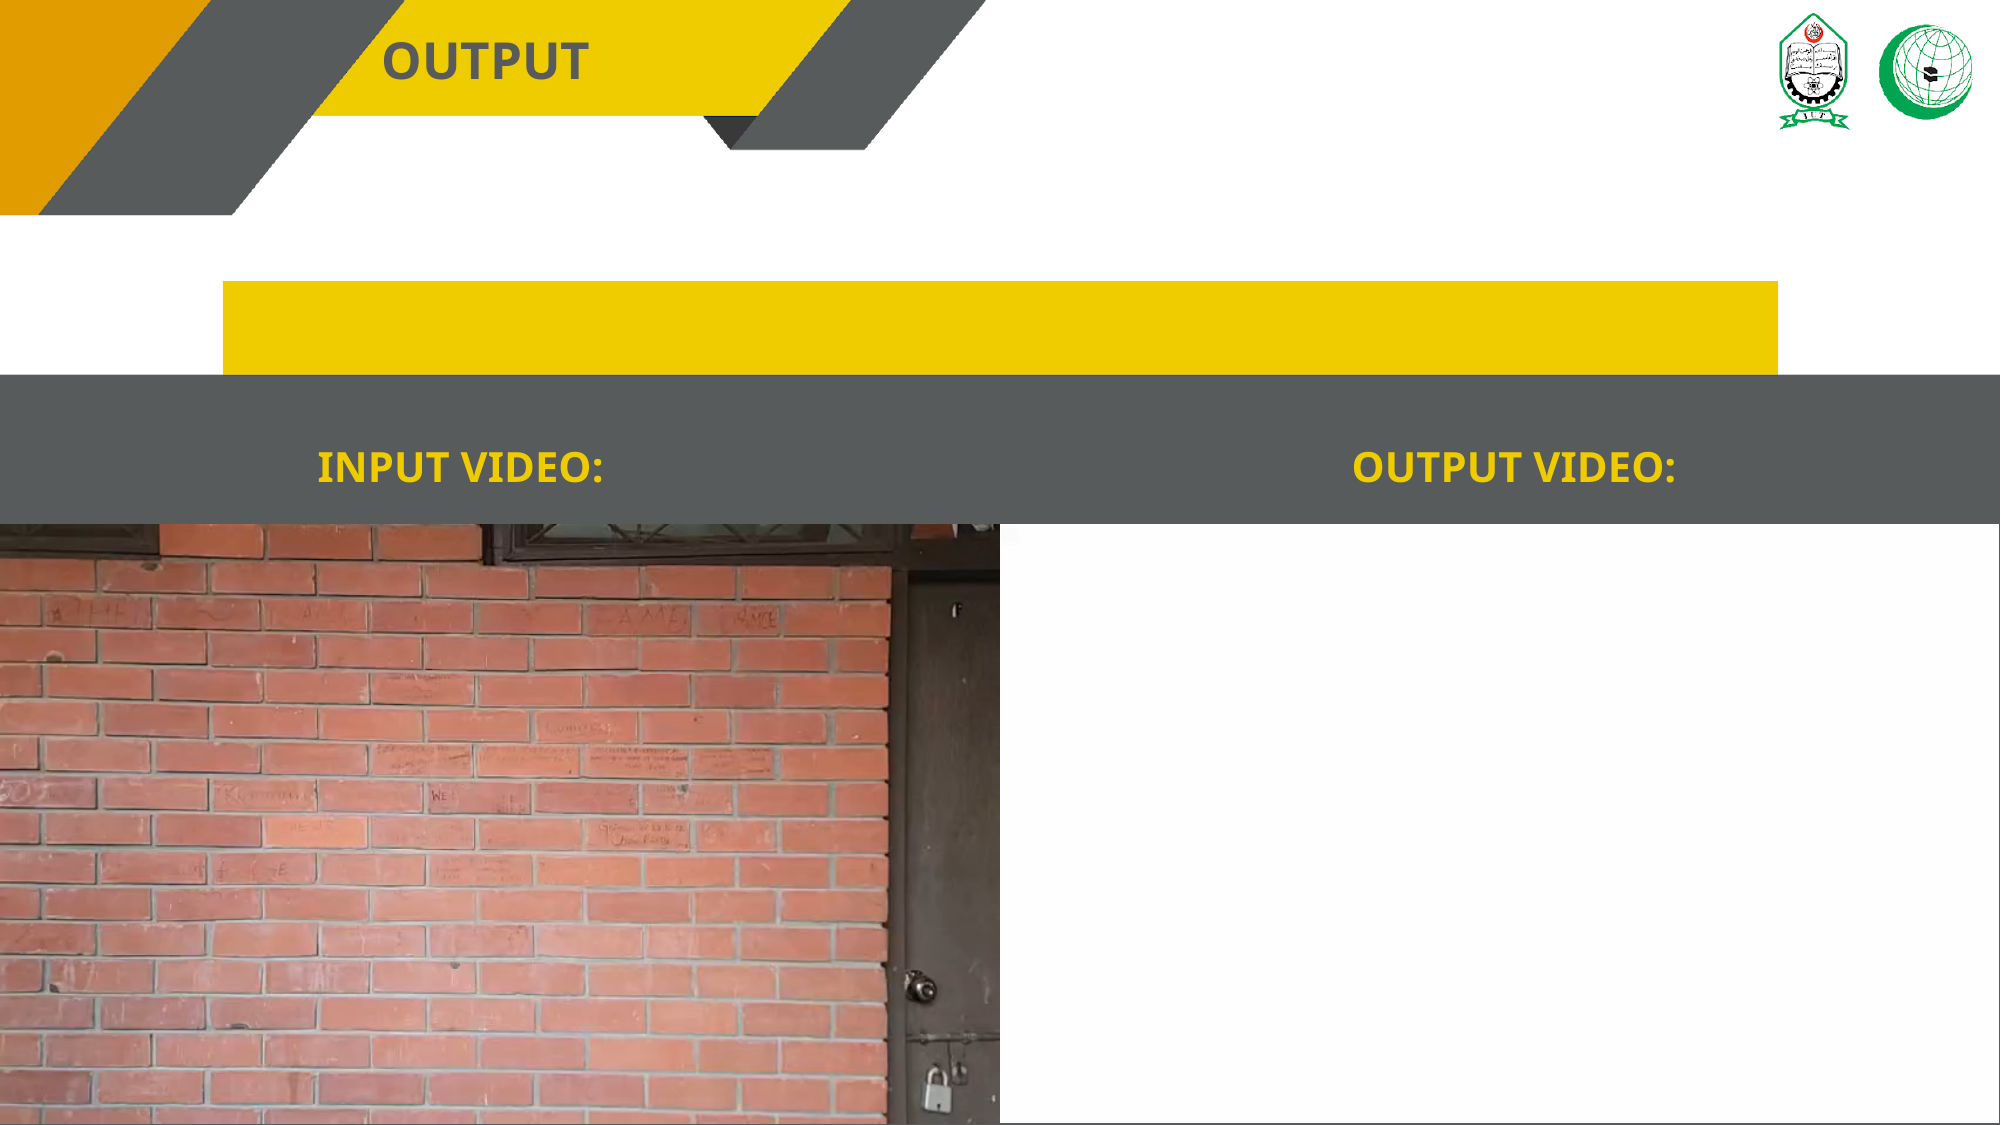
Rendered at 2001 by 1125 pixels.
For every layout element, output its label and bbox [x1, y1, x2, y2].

text_box [0, 523, 997, 1125]
text_box [999, 523, 2000, 1124]
picture [0, 0, 2000, 523]
